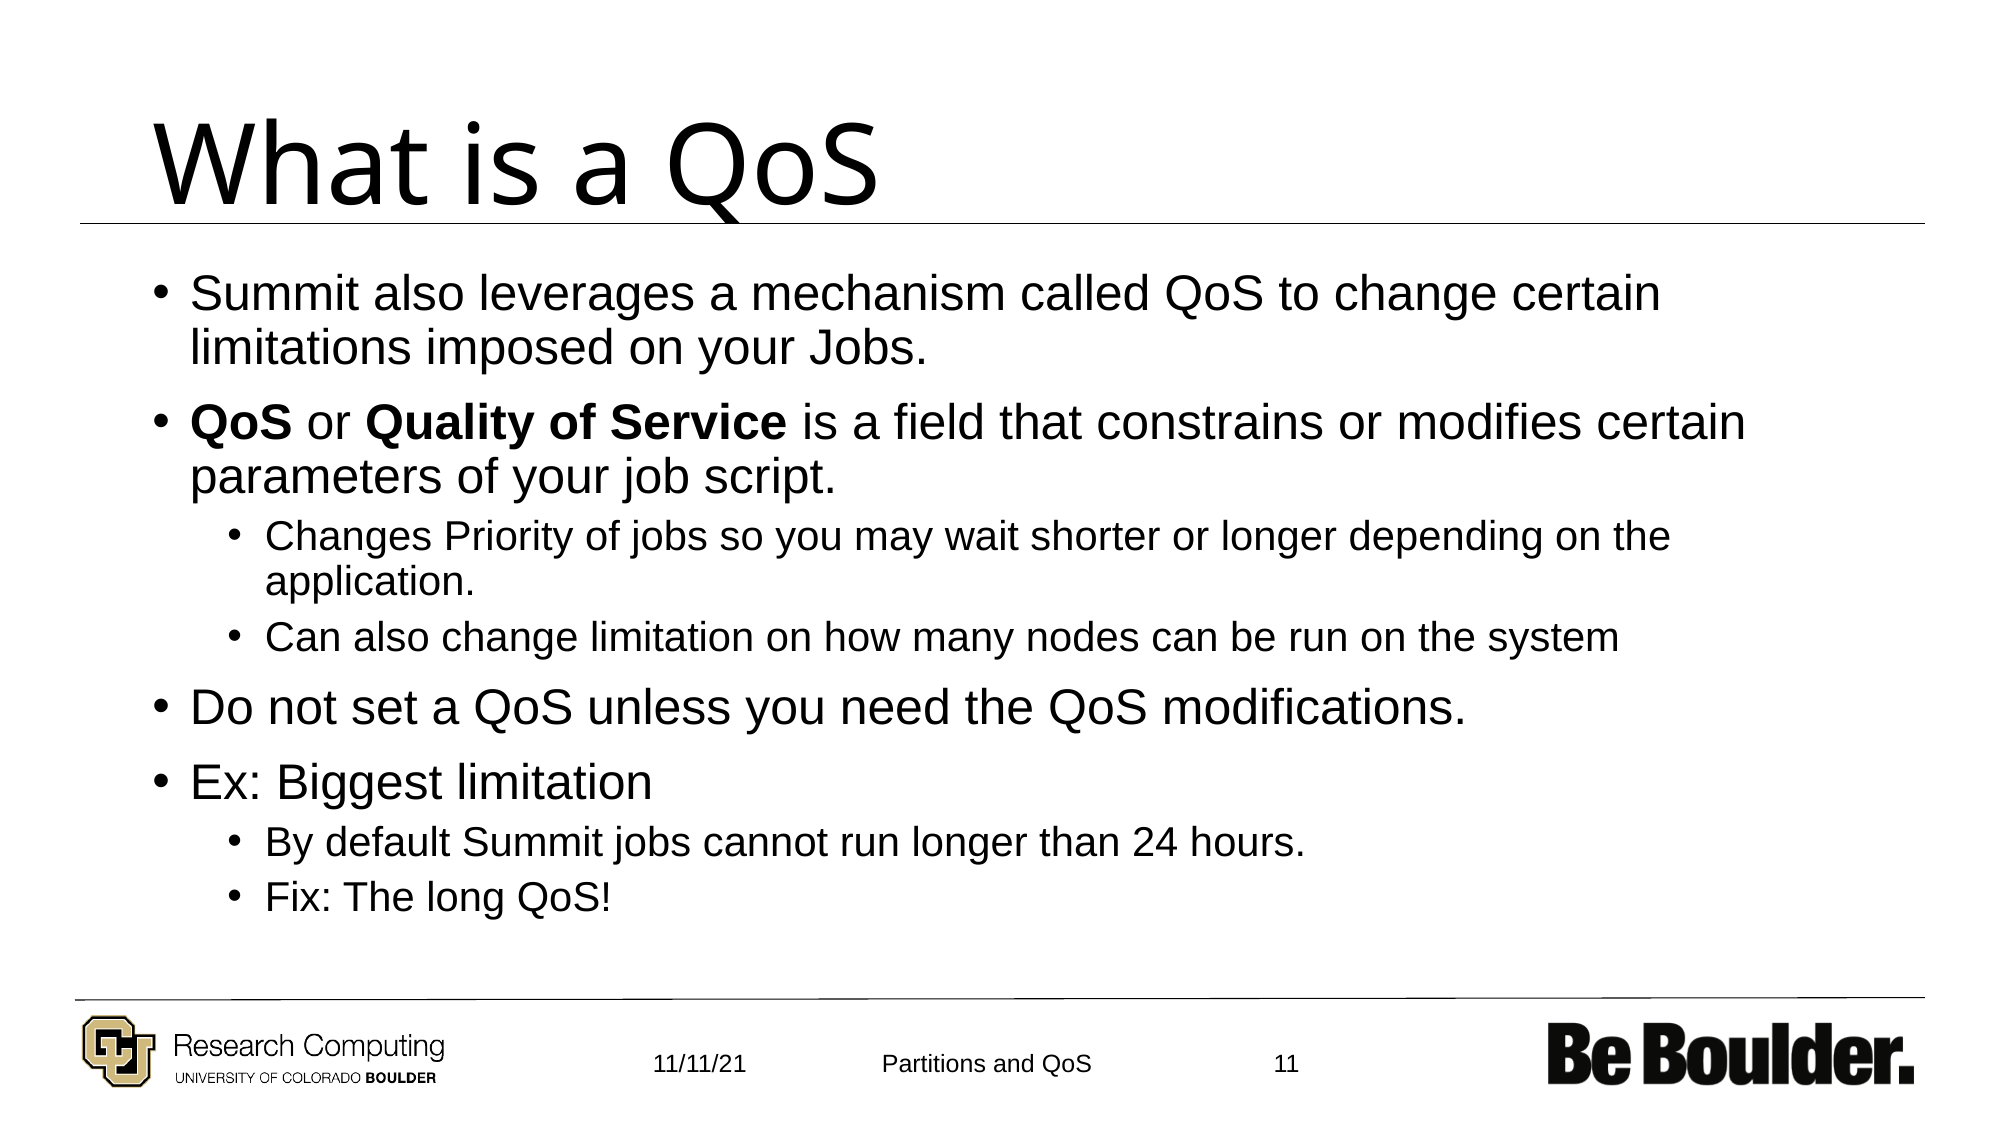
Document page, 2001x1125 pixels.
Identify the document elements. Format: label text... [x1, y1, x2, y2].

picture [1524, 1015, 1938, 1088]
picture [81, 1015, 444, 1088]
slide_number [637, 1032, 772, 1093]
list Summit also leverages a mechanism called QoS to change certain limitations imposed on your Jobs. QoS or Quality of Service is a field that constrains or modifies certain parameters of your job script. Changes Priority of jobs so you may wait shorter or longer depending on the application. Can also change limitation on how many nodes can be run on the system Do not set a QoS unless you need the QoS modifications. Ex: Biggest limitation By default Summit jobs cannot run longer than 24 hours. Fix: The long QoS! [137, 260, 1863, 943]
footer Partitions and QoS [772, 1032, 1202, 1093]
title What is a QoS [137, 59, 1863, 260]
slide_number 11 [1202, 1032, 1315, 1093]
